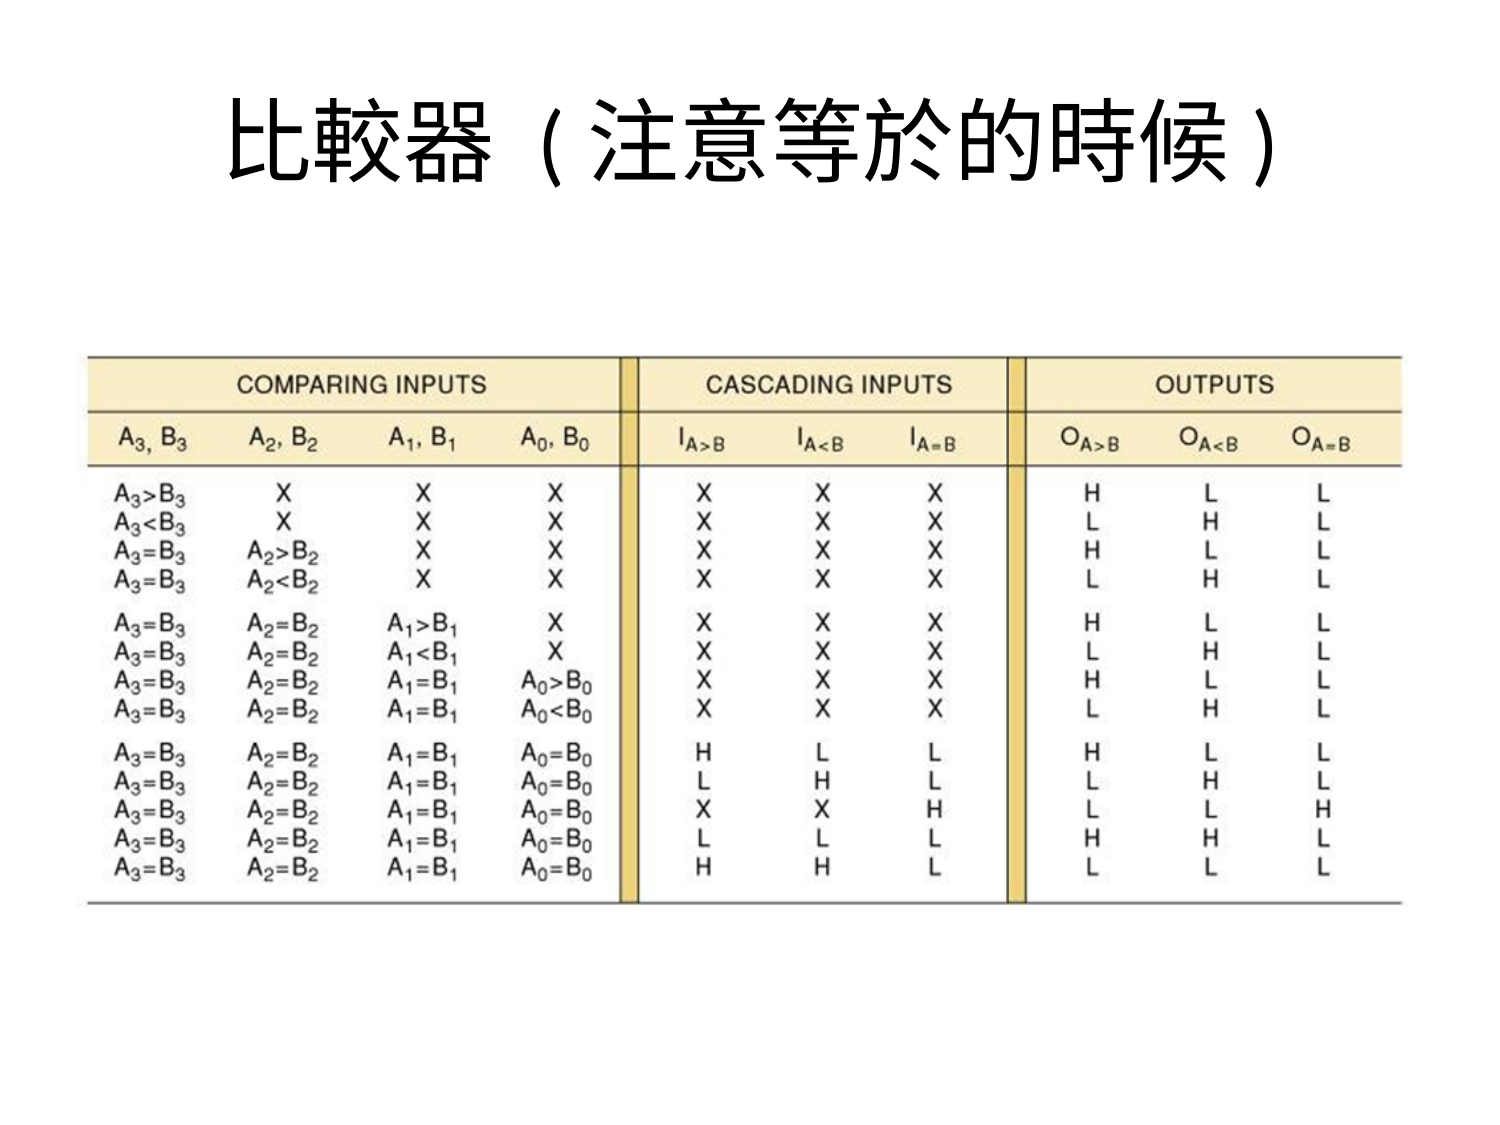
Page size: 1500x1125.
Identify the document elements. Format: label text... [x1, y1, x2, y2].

title 比較器 (注意等於的時候) [75, 45, 1425, 233]
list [74, 354, 1426, 913]
